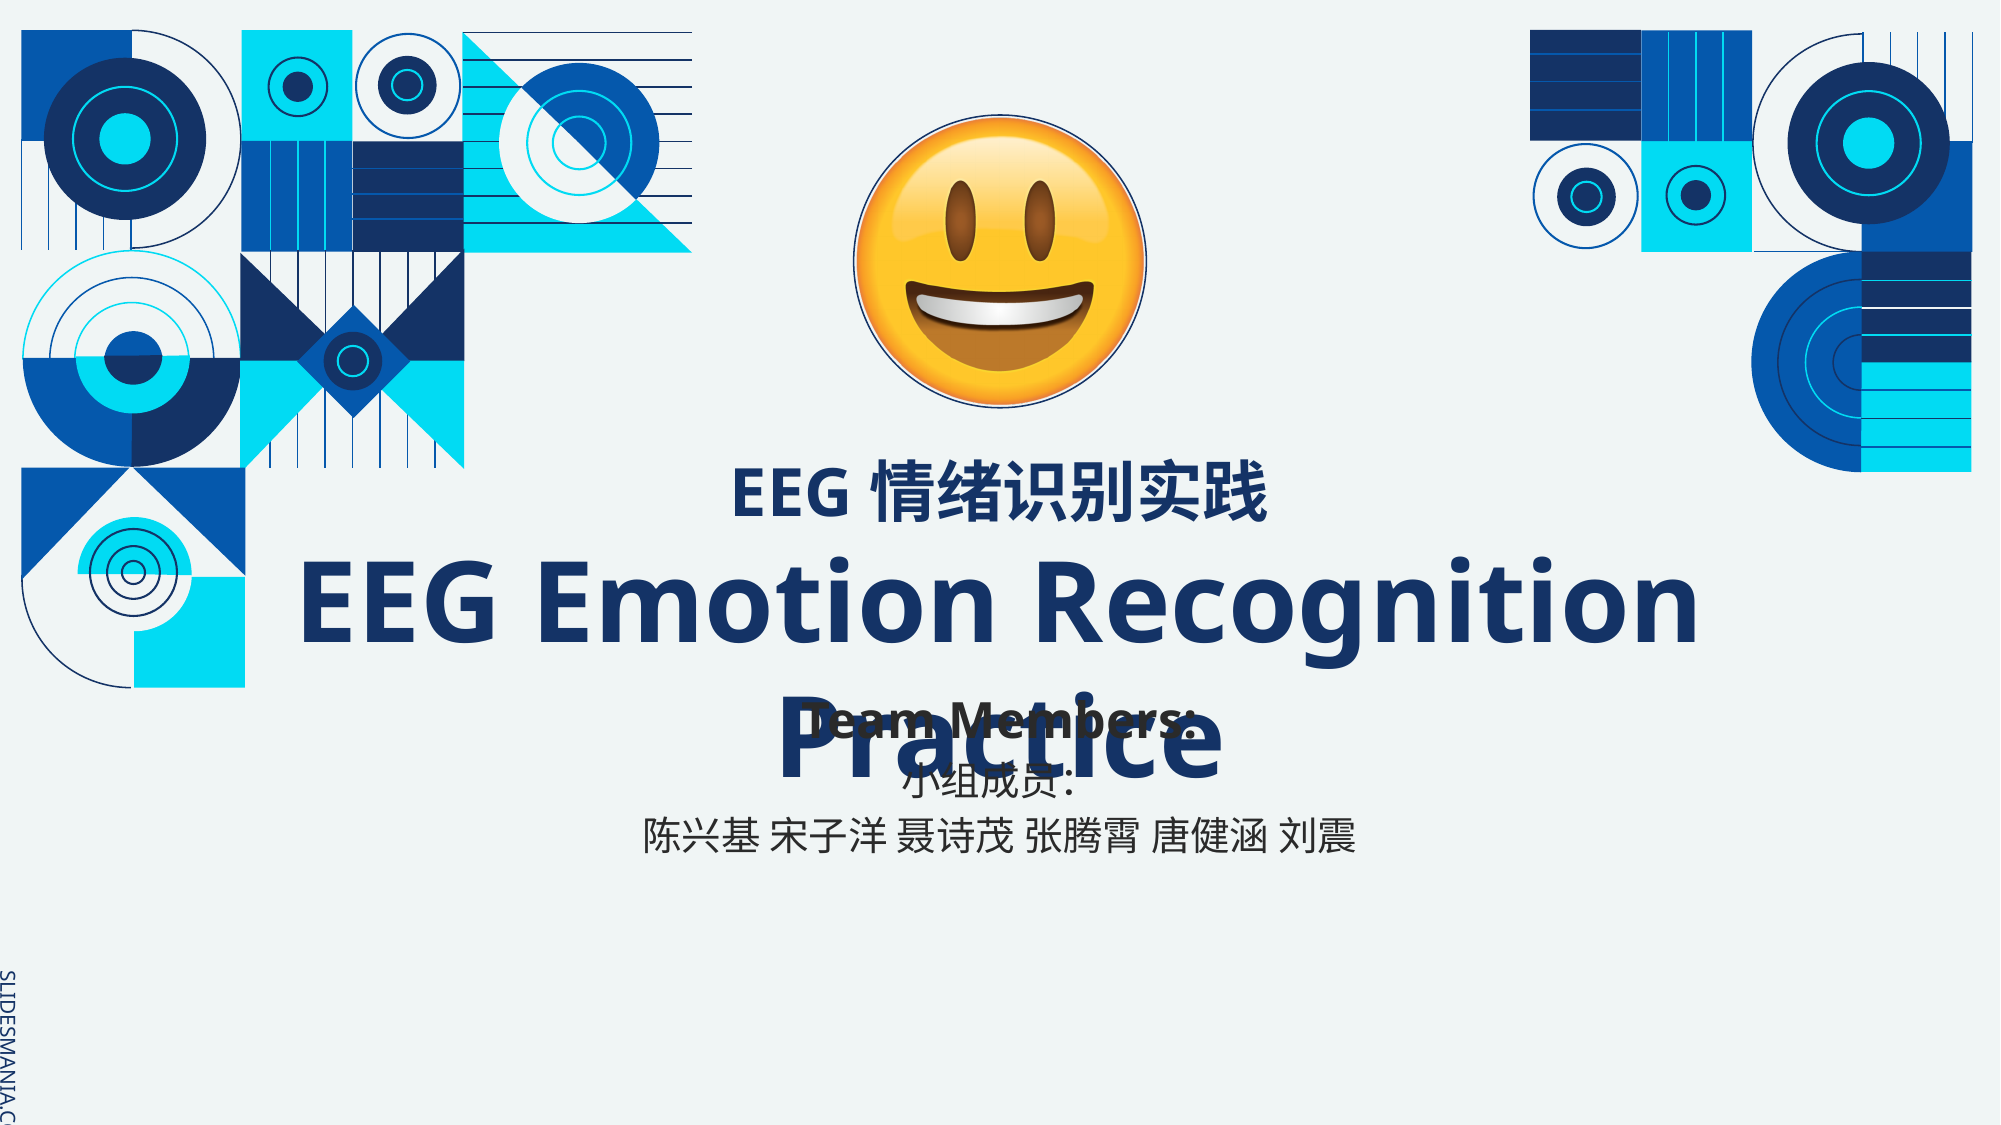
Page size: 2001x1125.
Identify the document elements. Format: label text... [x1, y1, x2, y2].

picture [853, 114, 1147, 408]
list Team Members: 小组成员： 陈兴基 宋子洋 聂诗茂 张腾霄 唐健涵 刘震 [259, 659, 1741, 1027]
title EEG情绪识别实践 EEG Emotion Recognition Practice [259, 429, 1741, 647]
